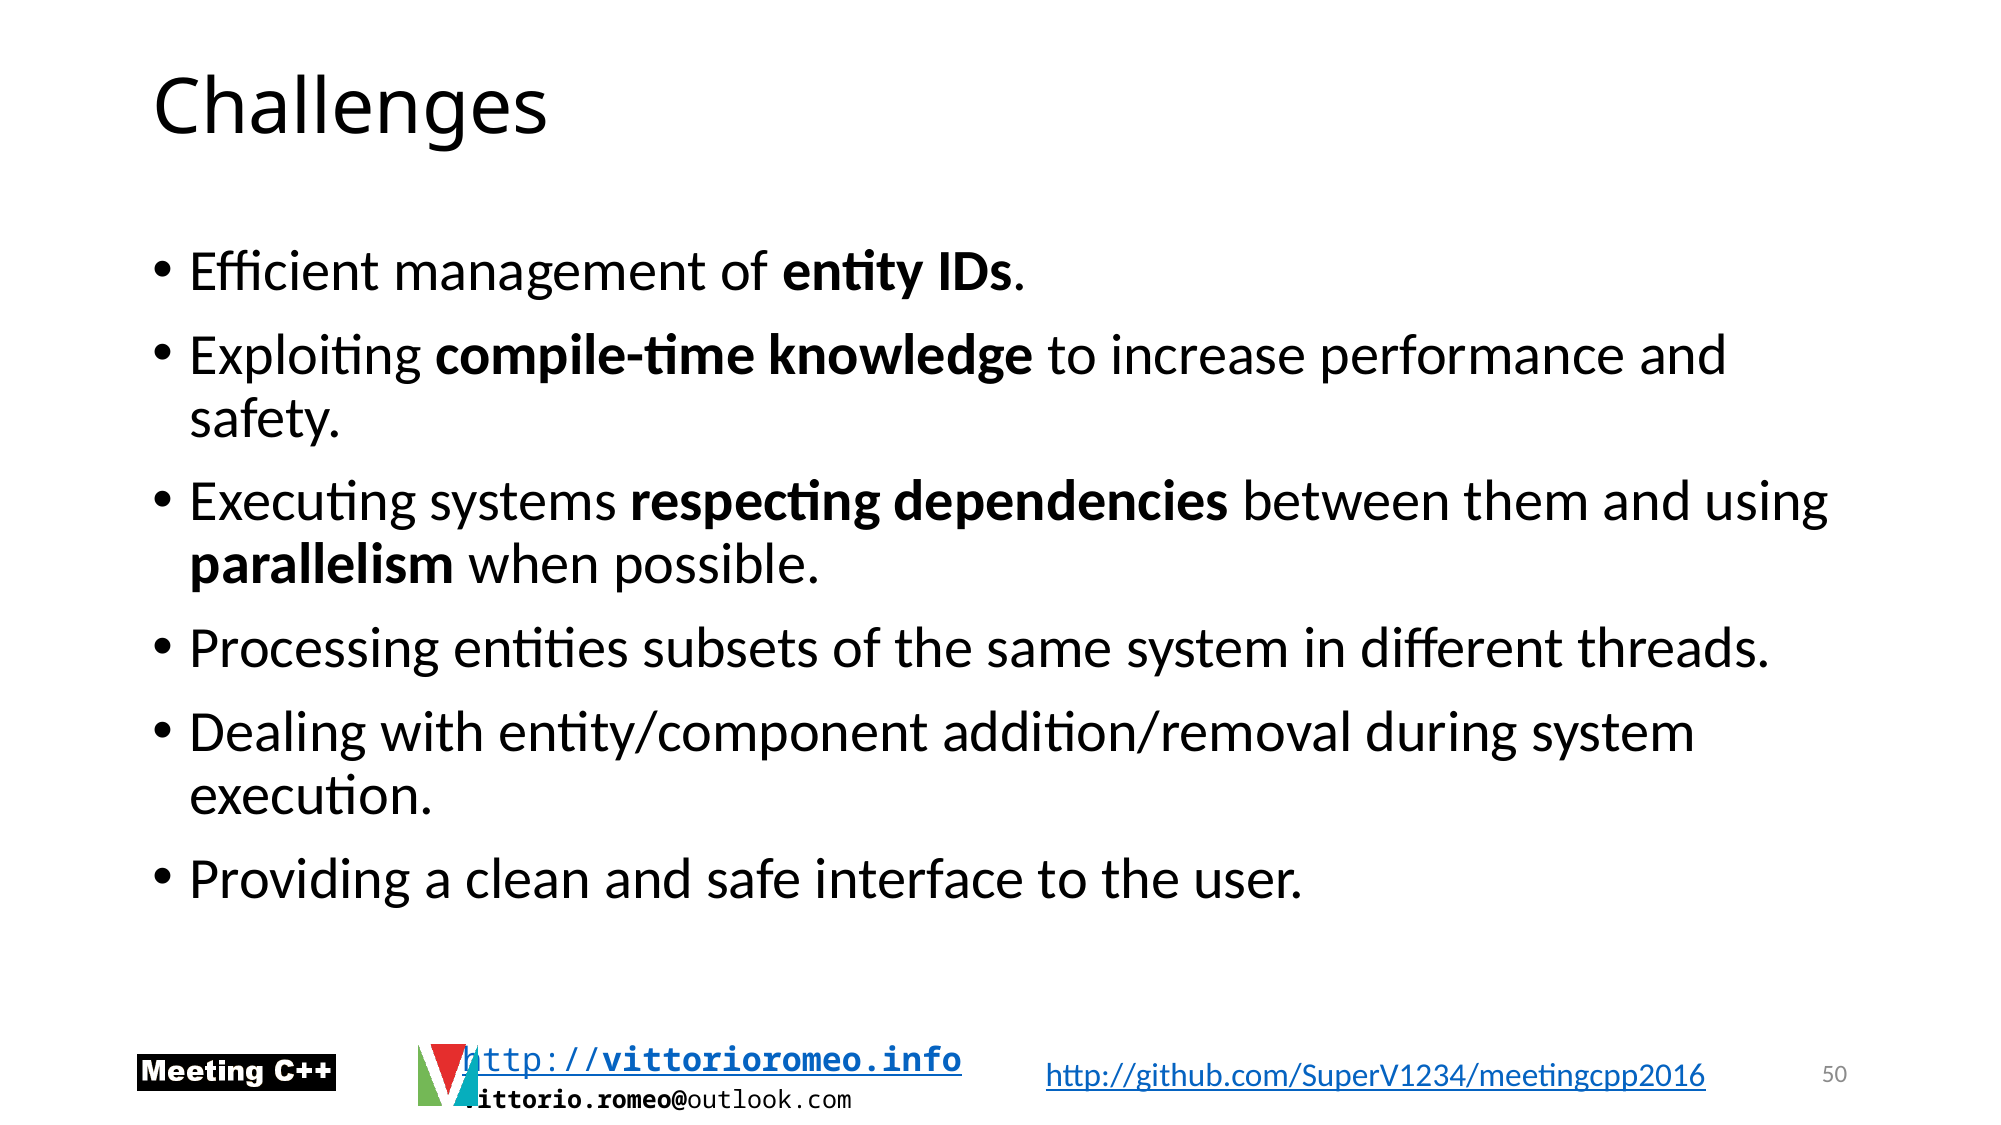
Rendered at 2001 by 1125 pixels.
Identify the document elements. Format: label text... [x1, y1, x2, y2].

title Challenges [137, 59, 1863, 159]
picture [418, 1044, 478, 1106]
slide_number 50 [1793, 1042, 1863, 1103]
picture [137, 1054, 336, 1091]
list Efficient management of entity IDs. Exploiting compile-time knowledge to increase performance and safety. Executing systems respecting dependencies between them and using parallelism when possible. Processing entities subsets of the same system in different threads. Dealing with entity/component addition/removal during system execution. Providing a clean and safe interface to the user. [137, 232, 1863, 947]
